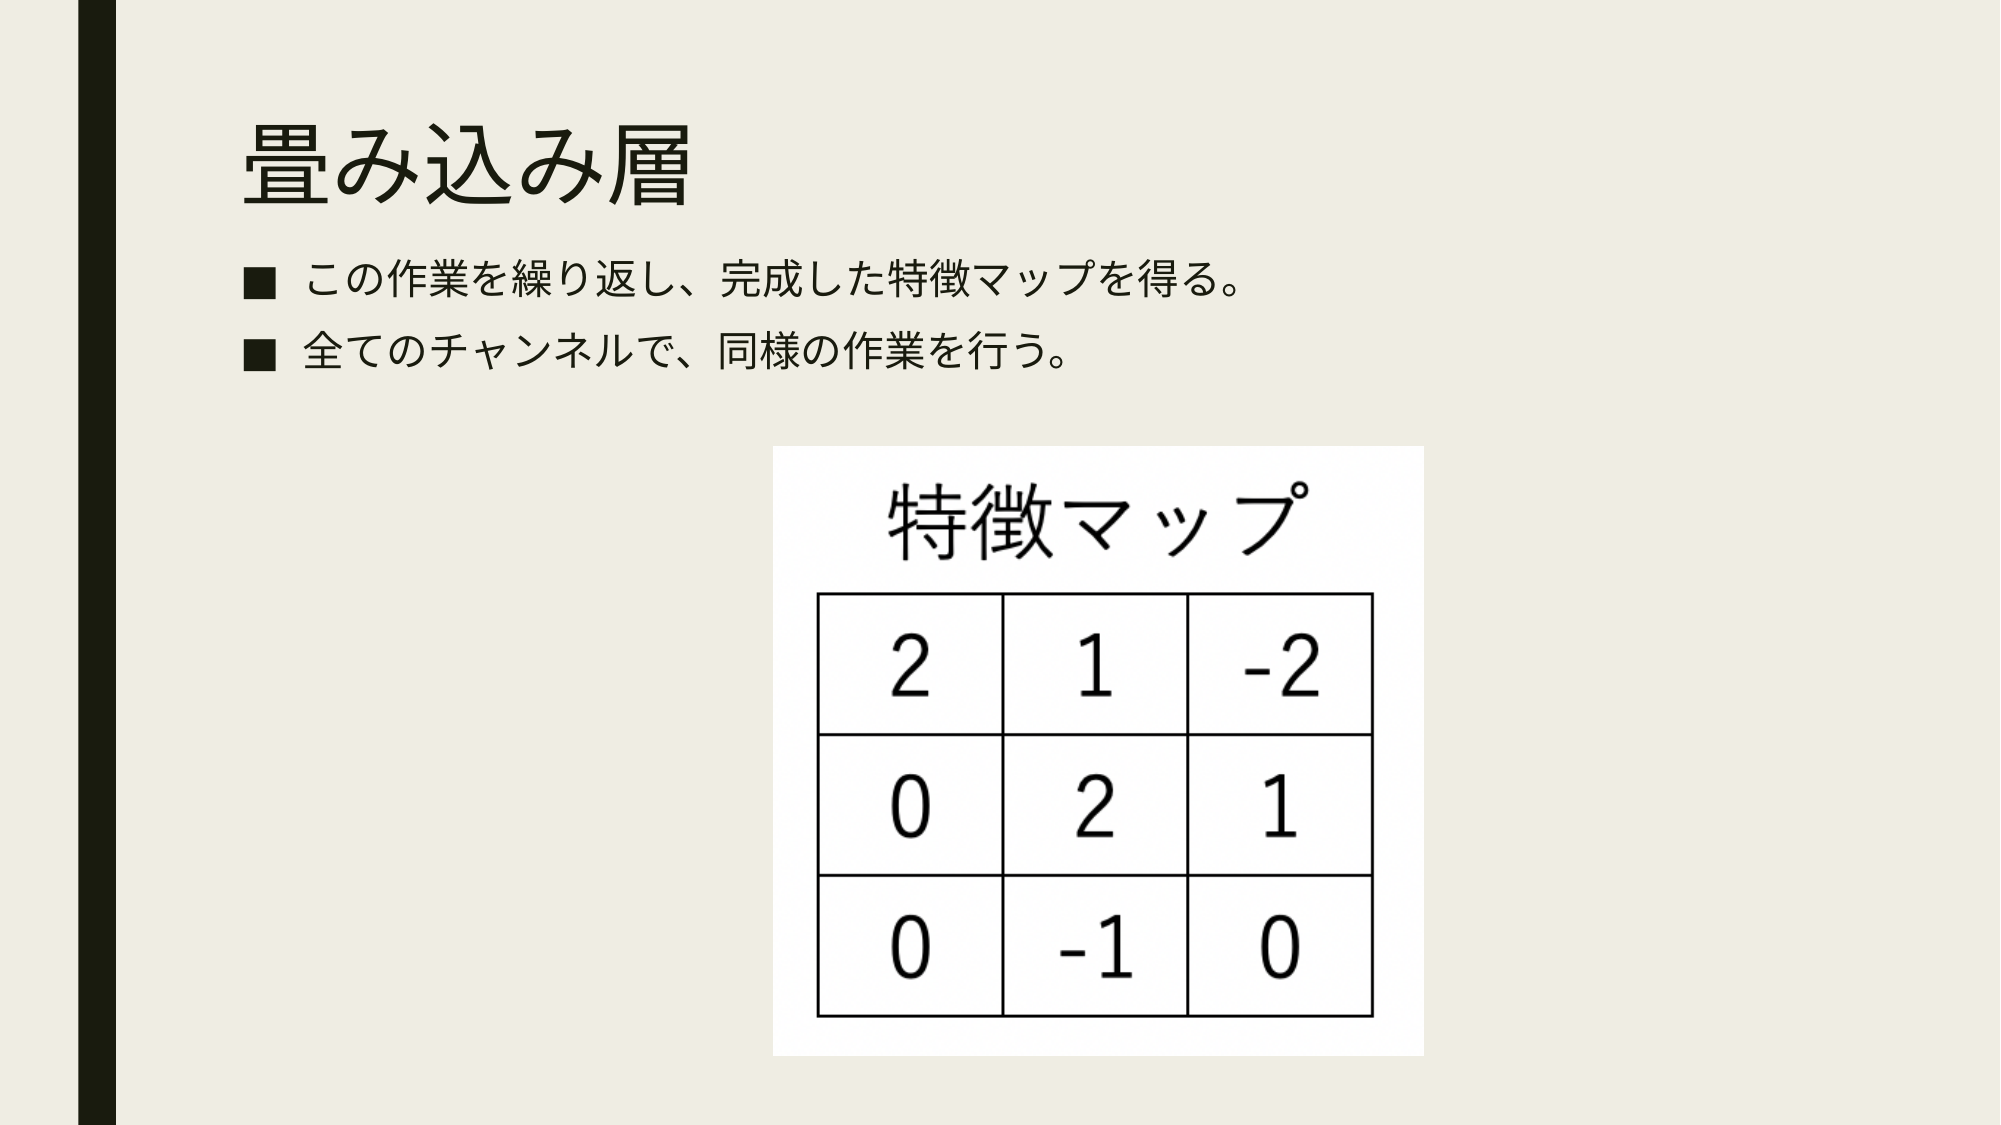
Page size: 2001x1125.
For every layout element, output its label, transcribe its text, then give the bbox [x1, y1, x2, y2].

title 畳み込み層 [225, 112, 1800, 249]
picture [773, 446, 1424, 1056]
list この作業を繰り返し、完成した特徴マップを得る。 全てのチャンネルで、同様の作業を行う。 [225, 249, 1800, 963]
